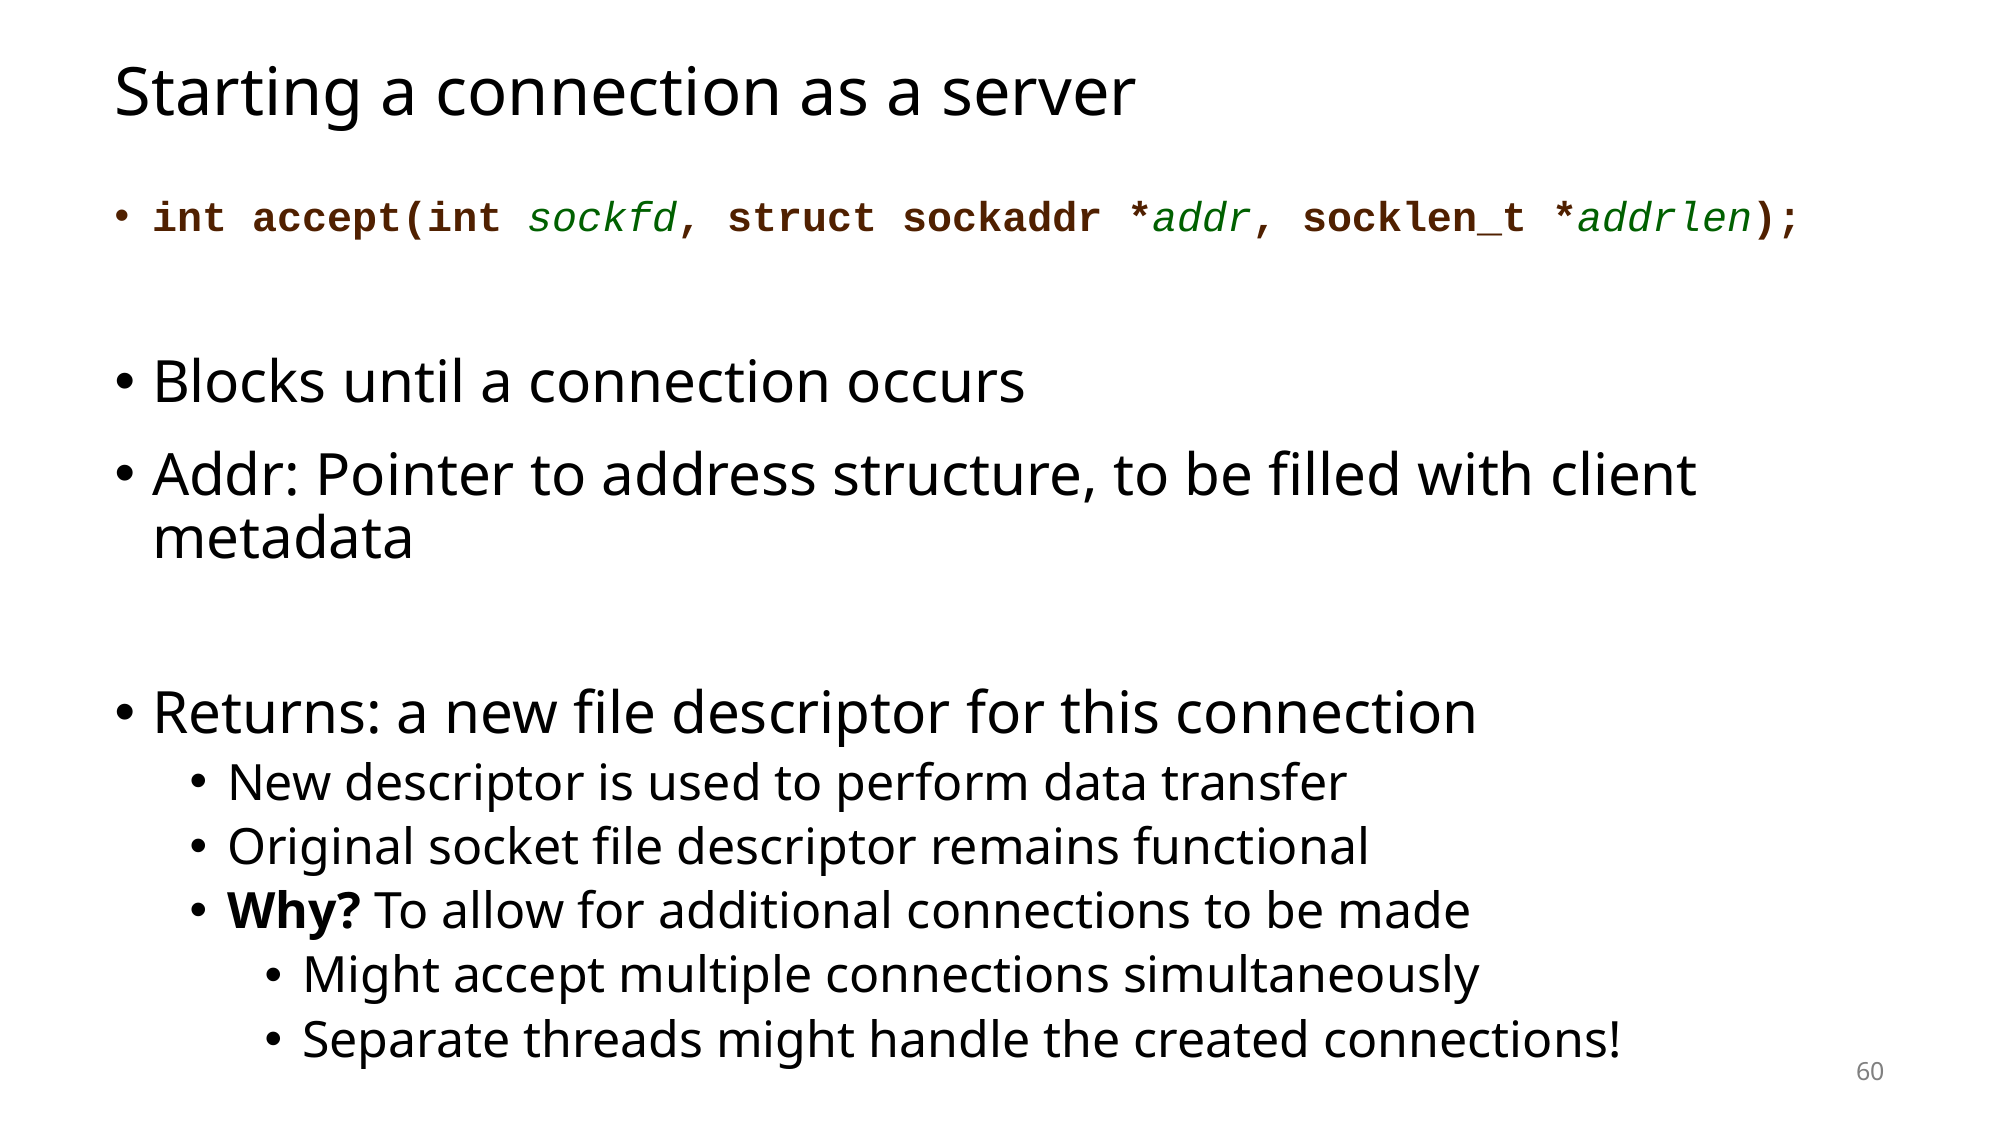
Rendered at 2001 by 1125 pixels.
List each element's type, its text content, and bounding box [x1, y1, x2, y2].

list int accept(int sockfd, struct sockaddr *addr, socklen_t *addrlen); Blocks until a connection occurs Addr: Pointer to address structure, to be filled with client metadata Returns: a new file descriptor for this connection New descriptor is used to perform data transfer Original socket file descriptor remains functional Why? To allow for additional connections to be made Might accept multiple connections simultaneously Separate threads might handle the created connections! [99, 187, 1900, 1013]
slide_number 60 [1749, 1042, 1900, 1103]
title Starting a connection as a server [99, 37, 1900, 150]
